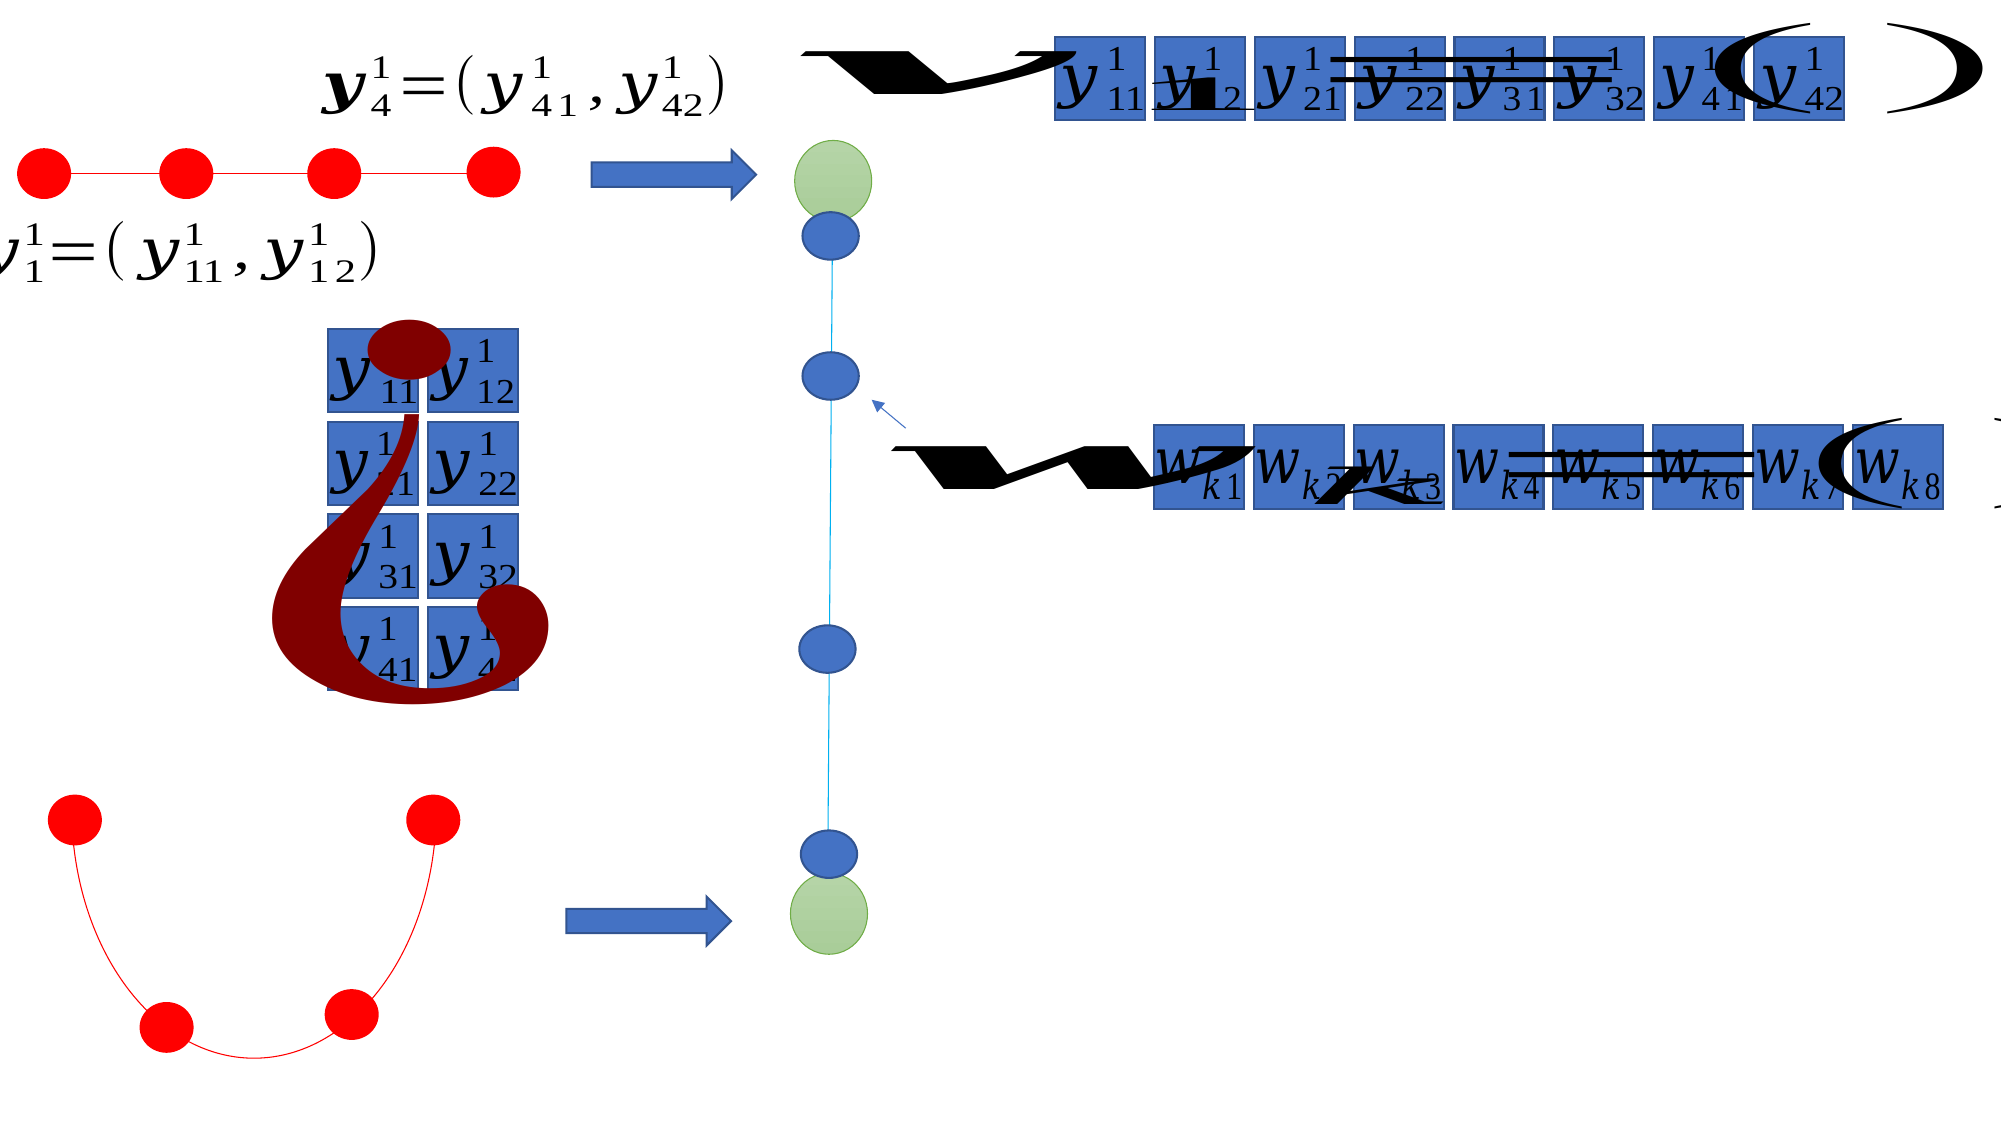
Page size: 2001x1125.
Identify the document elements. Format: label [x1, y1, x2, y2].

text_box [799, 829, 827, 879]
text_box [139, 1002, 194, 1053]
text_box [833, 829, 859, 879]
text_box [827, 186, 833, 914]
text_box [801, 211, 827, 261]
text_box [47, 794, 102, 846]
text_box [406, 794, 461, 846]
text_box [73, 806, 435, 1059]
text_box [17, 148, 72, 199]
text_box [159, 174, 214, 199]
text_box [801, 351, 827, 401]
text_box [324, 989, 379, 1040]
text_box [833, 351, 860, 401]
text_box [466, 146, 521, 198]
text_box [833, 211, 860, 261]
text_box [307, 174, 362, 199]
text_box [159, 148, 214, 173]
text_box [798, 624, 827, 674]
text_box [871, 399, 906, 429]
text_box [833, 624, 857, 674]
text_box [565, 894, 733, 948]
text_box [789, 876, 869, 955]
text_box [590, 147, 758, 202]
text_box [794, 139, 873, 218]
text_box [307, 148, 362, 173]
